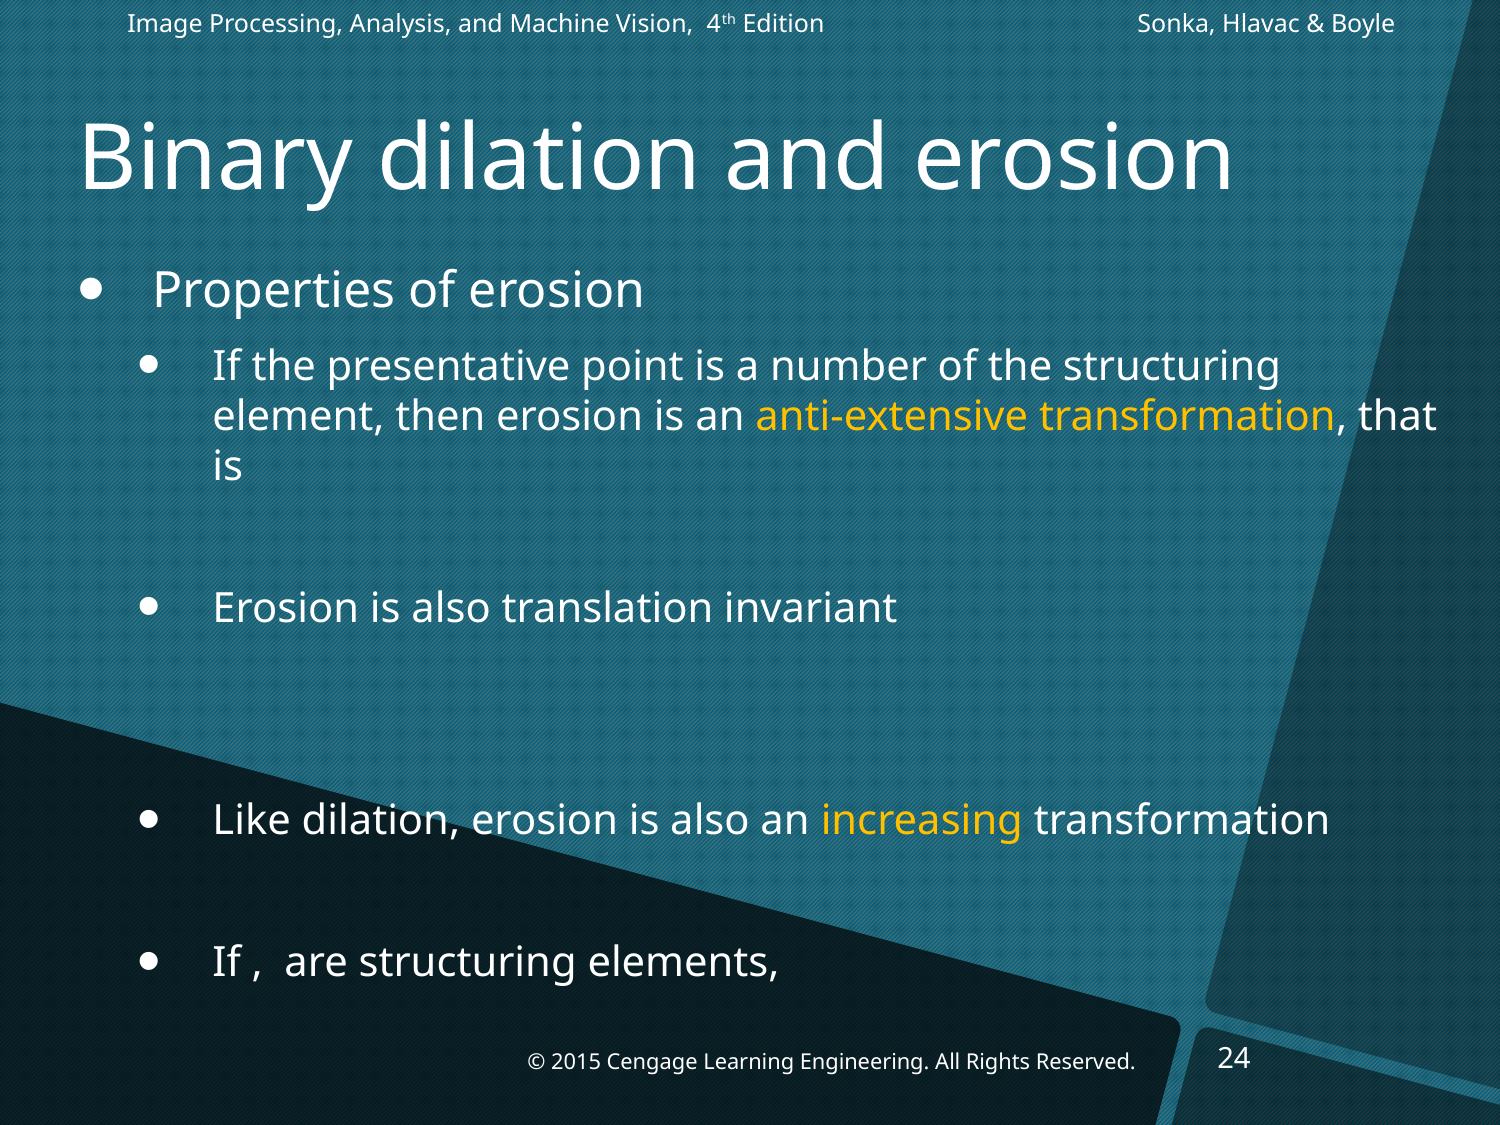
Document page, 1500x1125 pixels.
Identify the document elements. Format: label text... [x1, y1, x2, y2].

title Binary dilation and erosion [62, 82, 1463, 225]
slide_number 24 [1202, 1024, 1463, 1094]
footer © 2015 Cengage Learning Engineering. All Rights Reserved. [512, 1032, 1163, 1093]
text_box Image Processing, Analysis, and Machine Vision, 4th Edition Sonka, Hlavac & Boyle [112, 0, 1413, 45]
